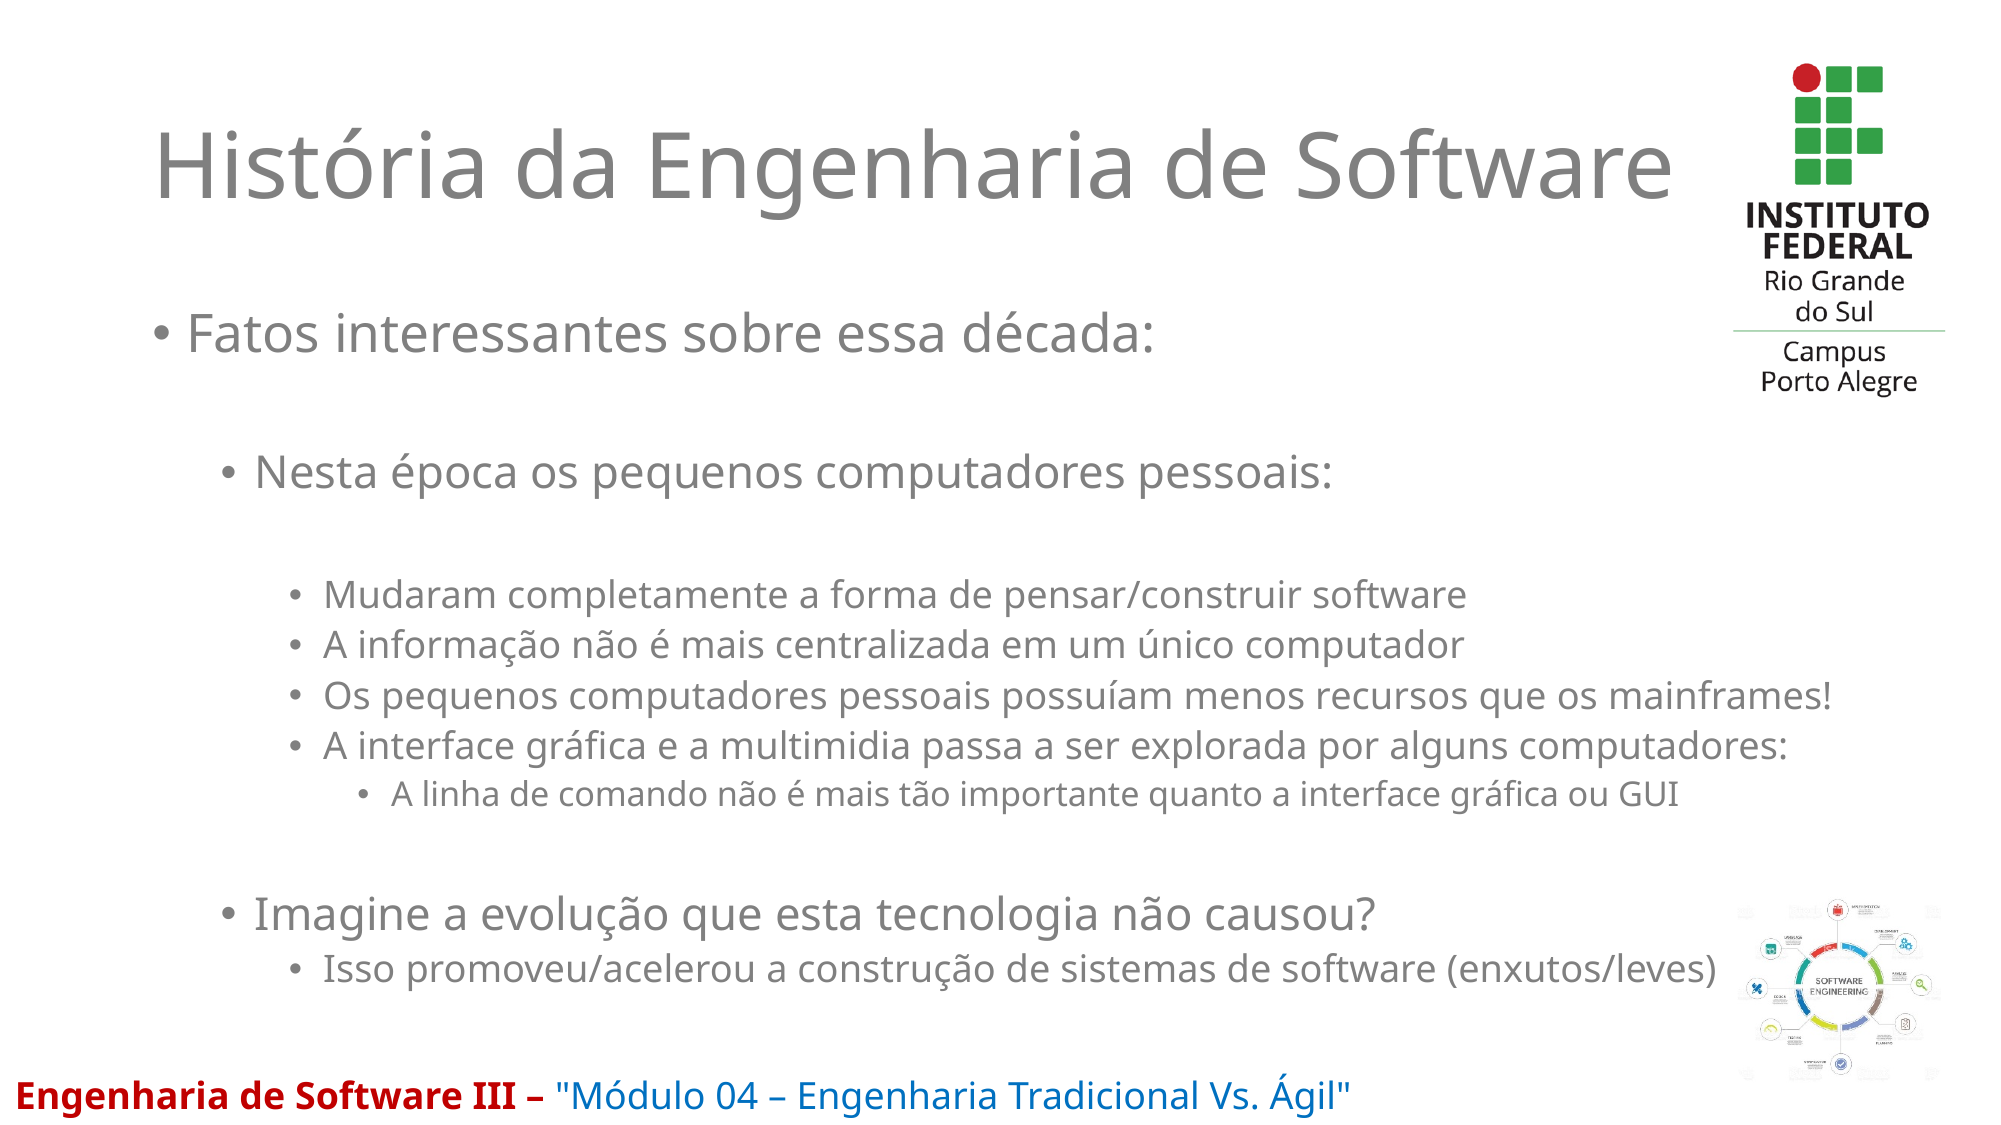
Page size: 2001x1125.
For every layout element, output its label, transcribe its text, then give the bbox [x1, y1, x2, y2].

list Fatos interessantes sobre essa década: Nesta época os pequenos computadores pessoais: Mudaram completamente a forma de pensar/construir software A informação não é mais centralizada em um único computador Os pequenos computadores pessoais possuíam menos recursos que os mainframes! A interface gráfica e a multimidia passa a ser explorada por alguns computadores: A linha de comando não é mais tão importante quanto a interface gráfica ou GUI Imagine a evolução que esta tecnologia não causou? Isso promoveu/acelerou a construção de sistemas de software (enxutos/leves) [137, 299, 1955, 1014]
text_box Engenharia de Software III – "Módulo 04 – Engenharia Tradicional Vs. Ágil" [0, 1064, 2000, 1125]
title História da Engenharia de Software [137, 59, 1732, 278]
picture [1732, 59, 1946, 399]
picture [1737, 890, 1941, 1083]
